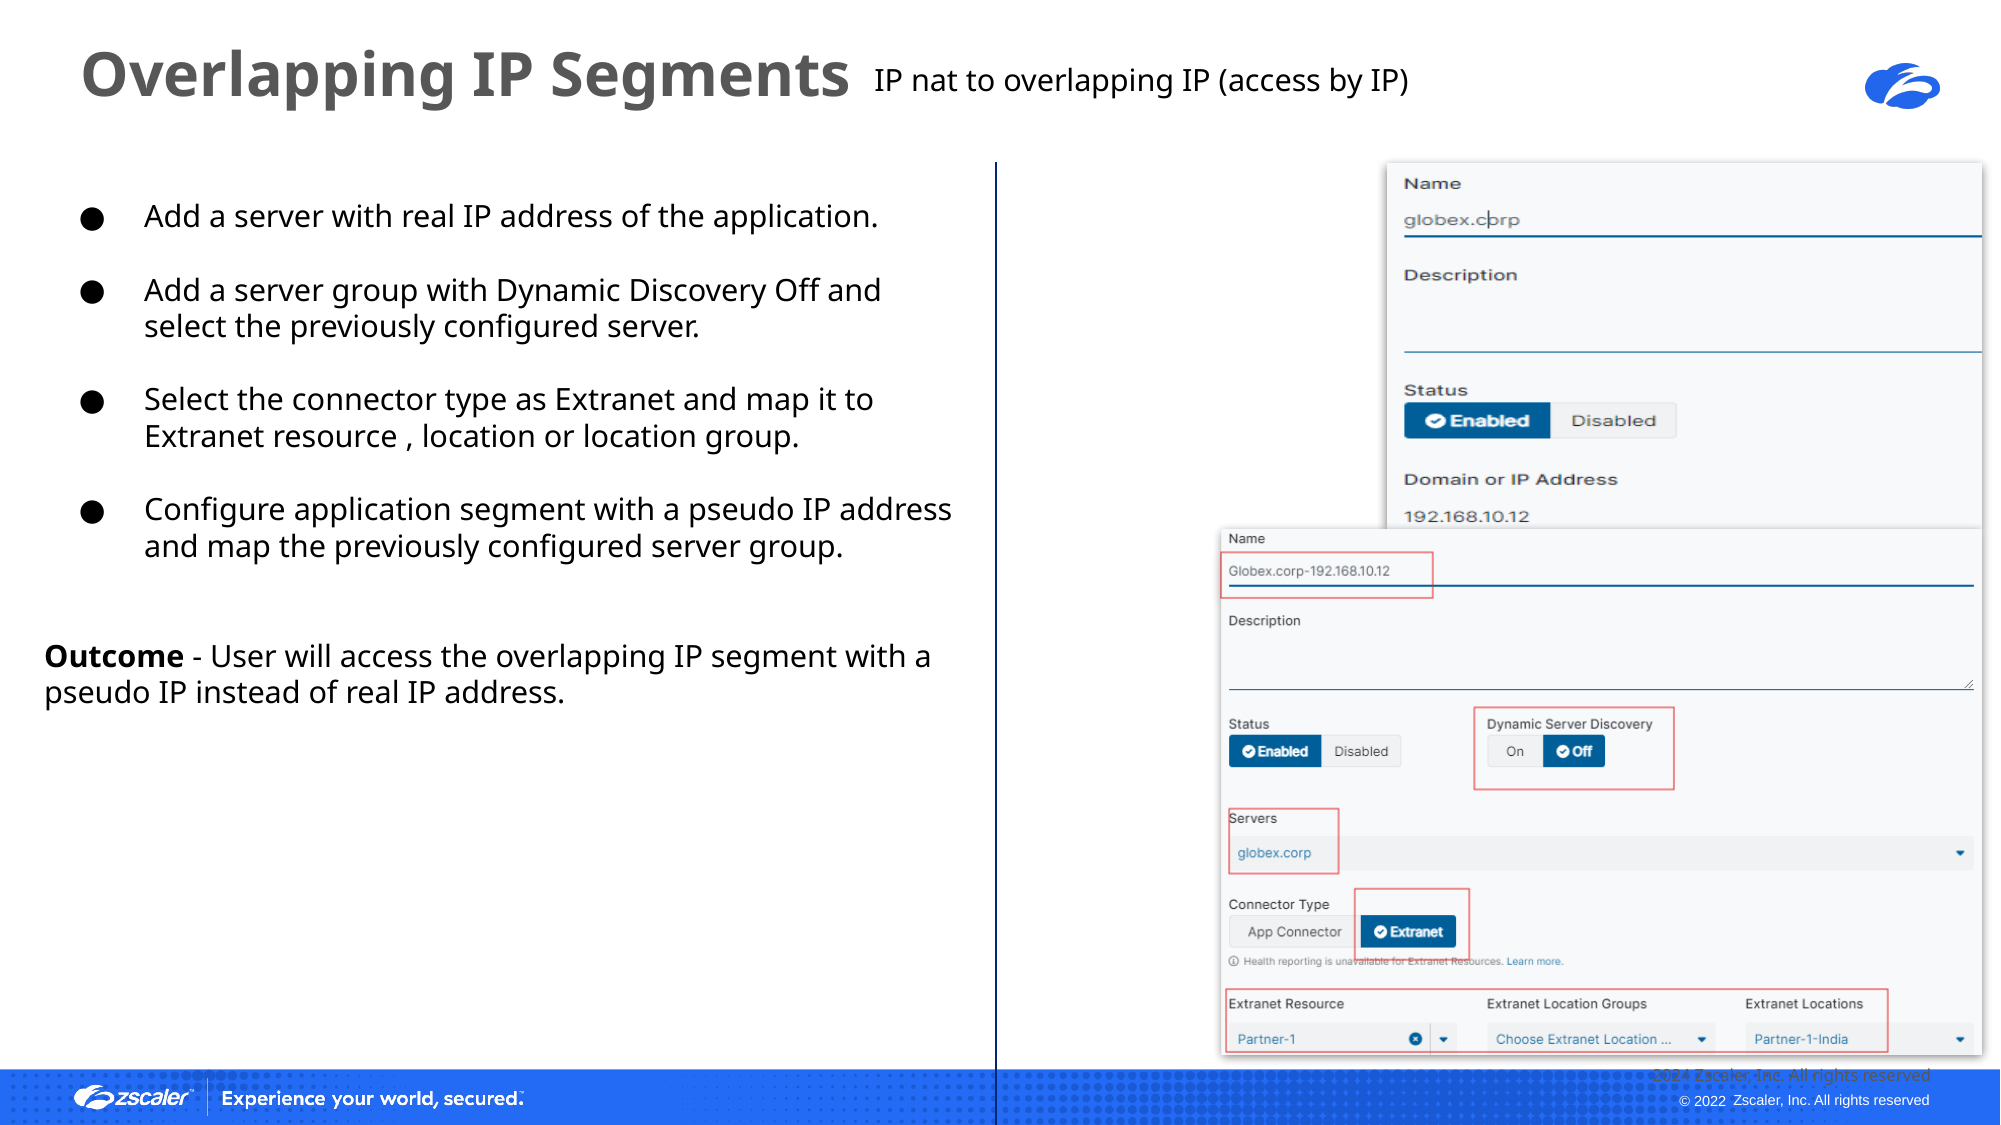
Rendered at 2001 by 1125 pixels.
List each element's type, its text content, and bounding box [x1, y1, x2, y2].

picture [1219, 163, 1983, 1055]
text_box Add a server with real IP address of the application. Add a server group with Dynamic Discovery Off and select the previously configured server. Select the connector type as Extranet and map it to Extranet resource , location or location group. Configure application segment with a pseudo IP address and map the previously configured server group. Outcome - User will access the overlapping IP segment with a pseudo IP instead of real IP address. [24, 177, 984, 1088]
text_box IP nat to overlapping IP (access by IP) [854, 41, 1807, 129]
picture [0, 1069, 995, 1125]
text_box Overlapping IP Segments [60, 15, 1458, 135]
picture [997, 1069, 2000, 1125]
picture [1865, 63, 1940, 109]
